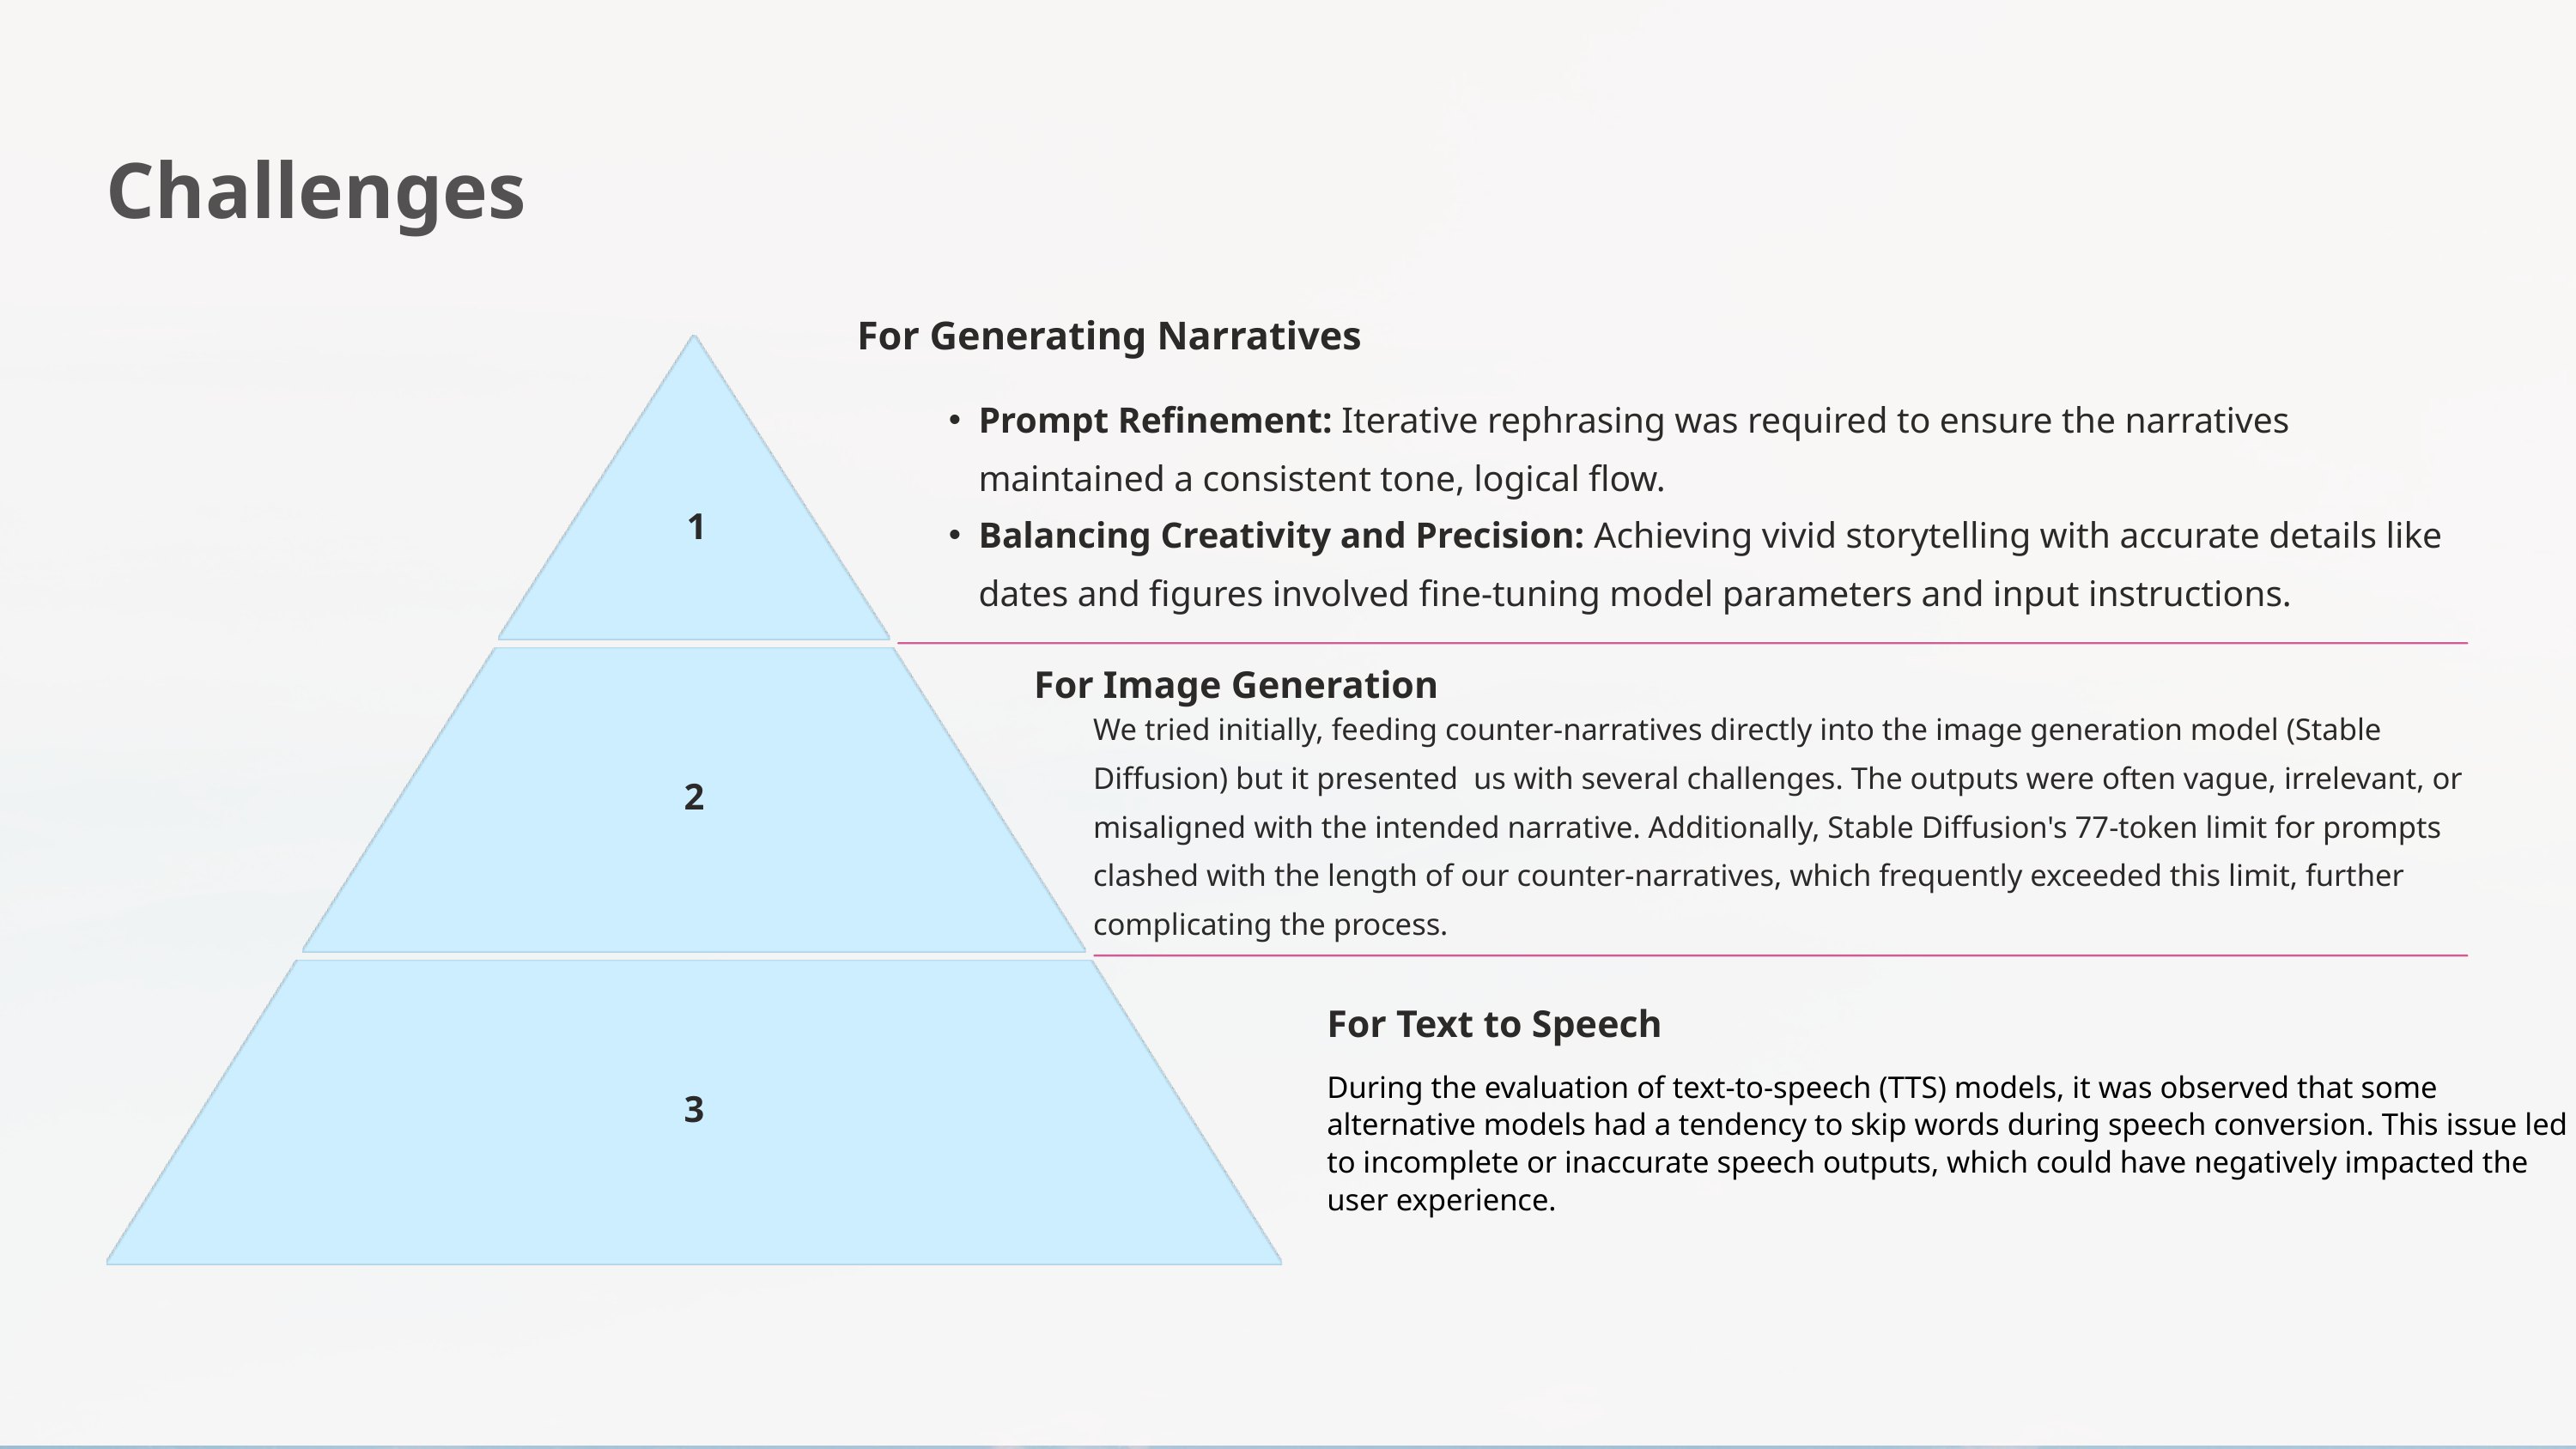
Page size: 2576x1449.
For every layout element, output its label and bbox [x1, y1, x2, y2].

text_box [1092, 954, 2469, 957]
text_box [0, 0, 2576, 1446]
text_box [896, 641, 2469, 645]
